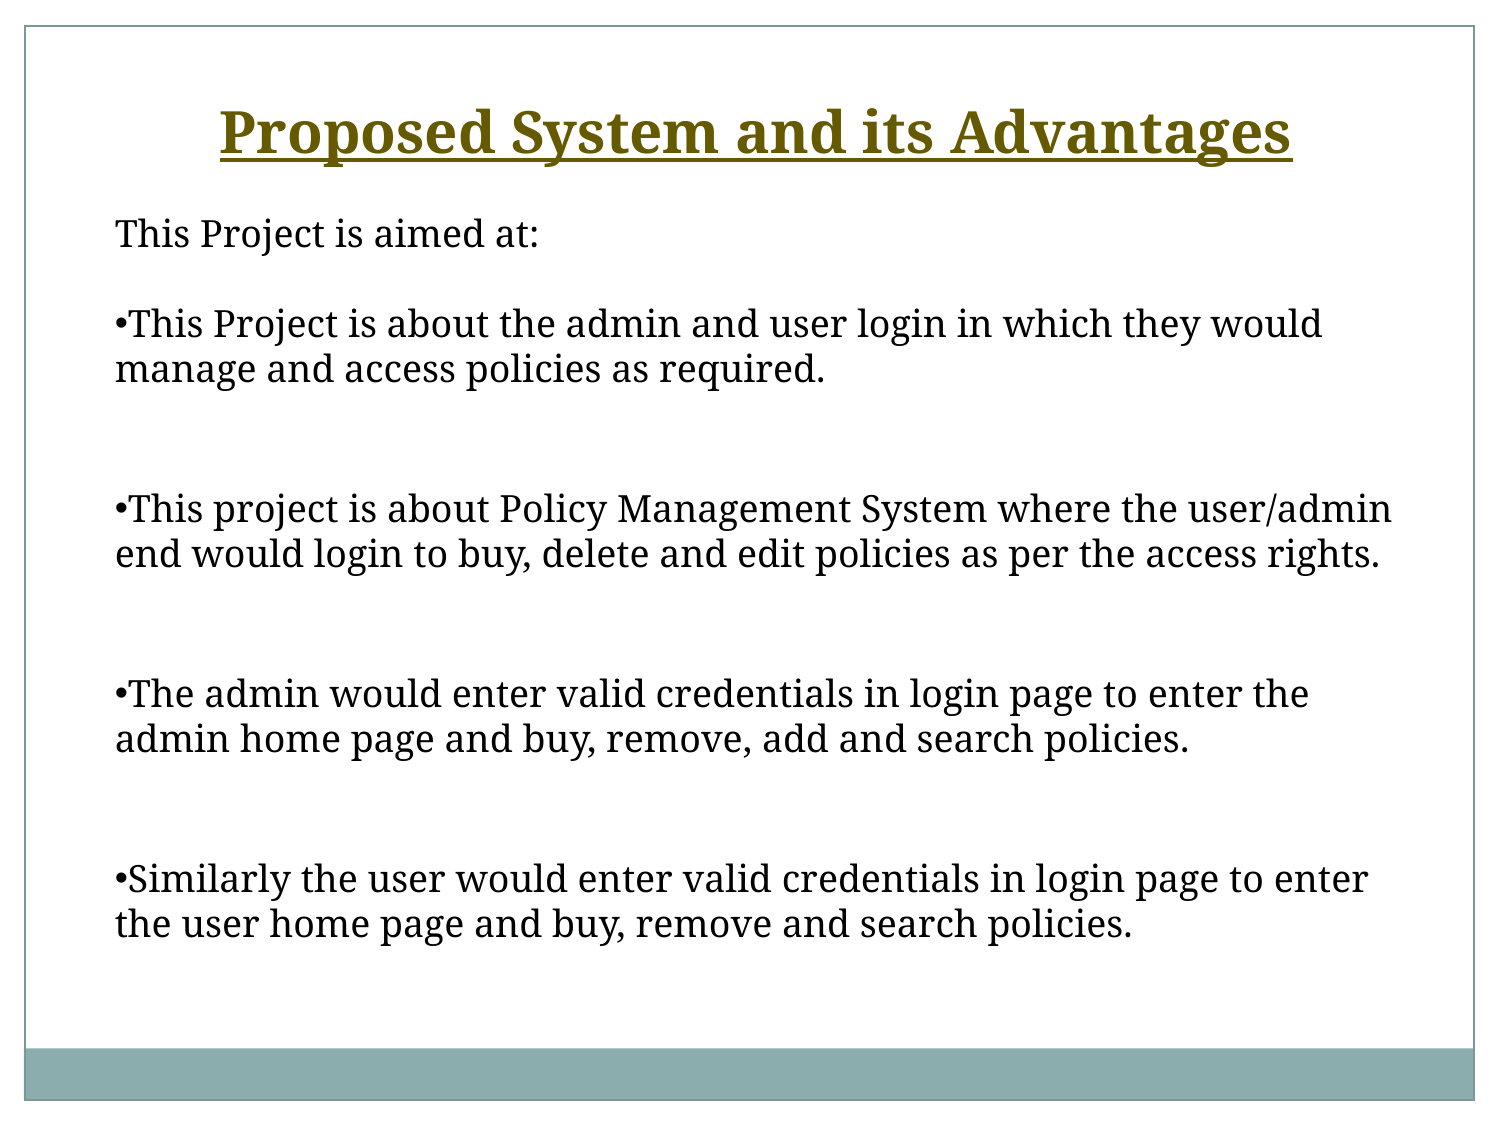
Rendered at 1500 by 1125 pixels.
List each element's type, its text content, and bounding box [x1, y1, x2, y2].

text_box Proposed System and its Advantages This Project is aimed at: This Project is about the admin and user login in which they would manage and access policies as required. This project is about Policy Management System where the user/admin end would login to buy, delete and edit policies as per the access rights. The admin would enter valid credentials in login page to enter the admin home page and buy, remove, add and search policies. Similarly the user would enter valid credentials in login page to enter the user home page and buy, remove and search policies. [99, 87, 1413, 1125]
